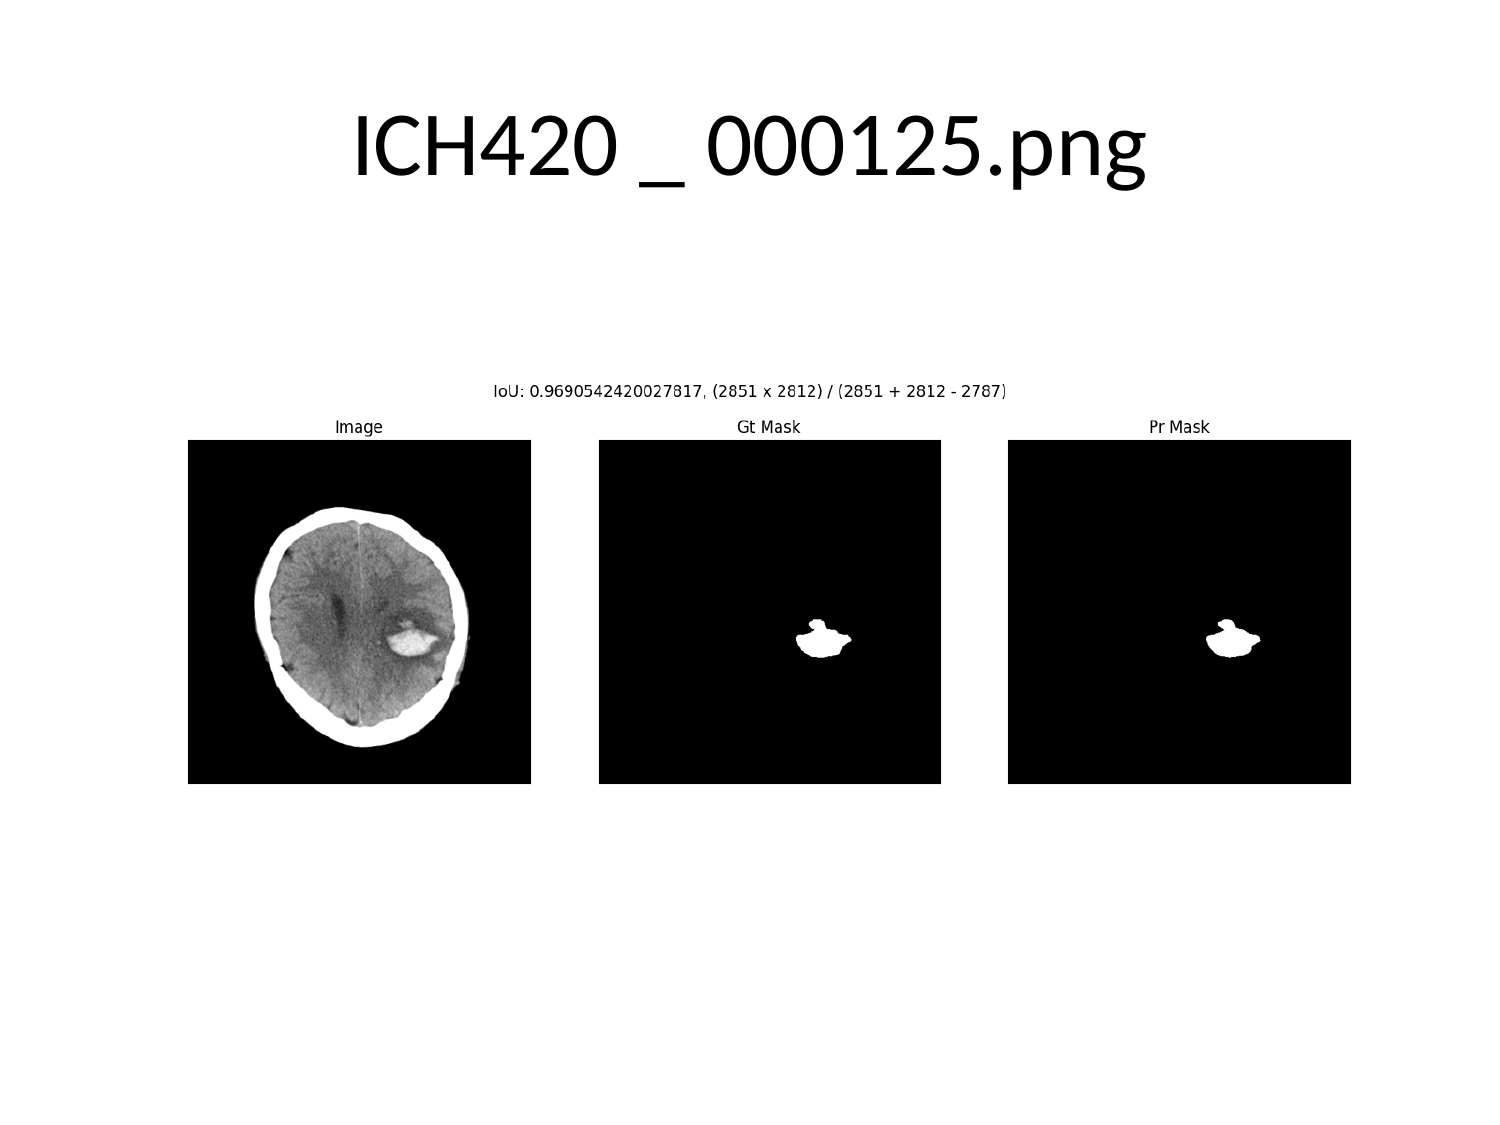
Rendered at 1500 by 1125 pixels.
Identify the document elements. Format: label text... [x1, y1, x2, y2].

title ICH420 _ 000125.png [75, 45, 1425, 233]
picture [0, 374, 1500, 844]
